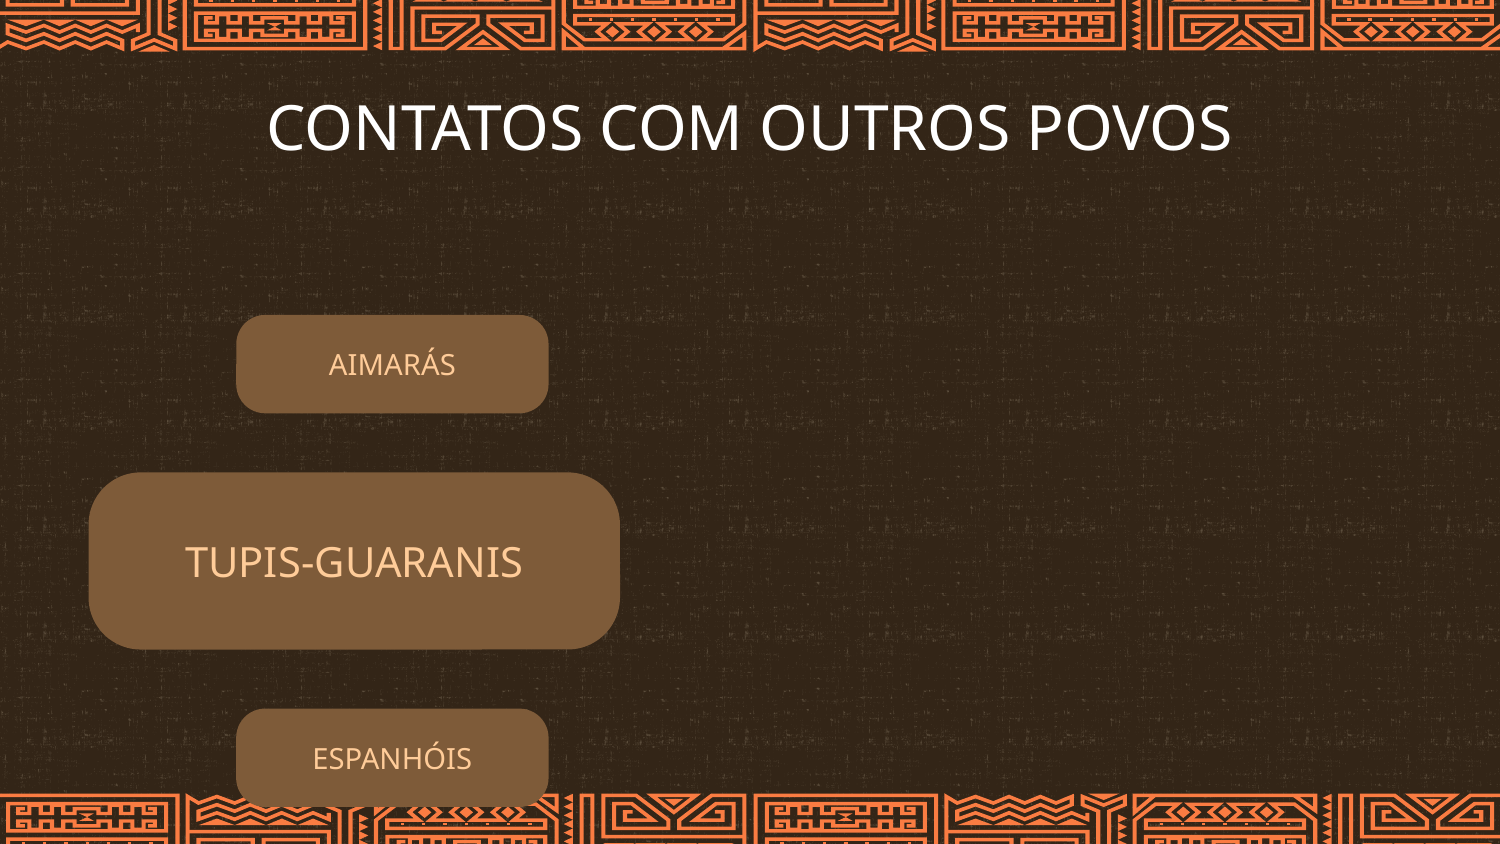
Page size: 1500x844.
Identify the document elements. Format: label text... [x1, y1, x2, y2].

text_box ESPANHÓIS [234, 706, 551, 810]
text_box TUPIS-GUARANIS [86, 470, 623, 652]
title CONTATOS COM OUTROS POVOS [118, 72, 1382, 167]
text_box AIMARÁS [234, 312, 551, 416]
